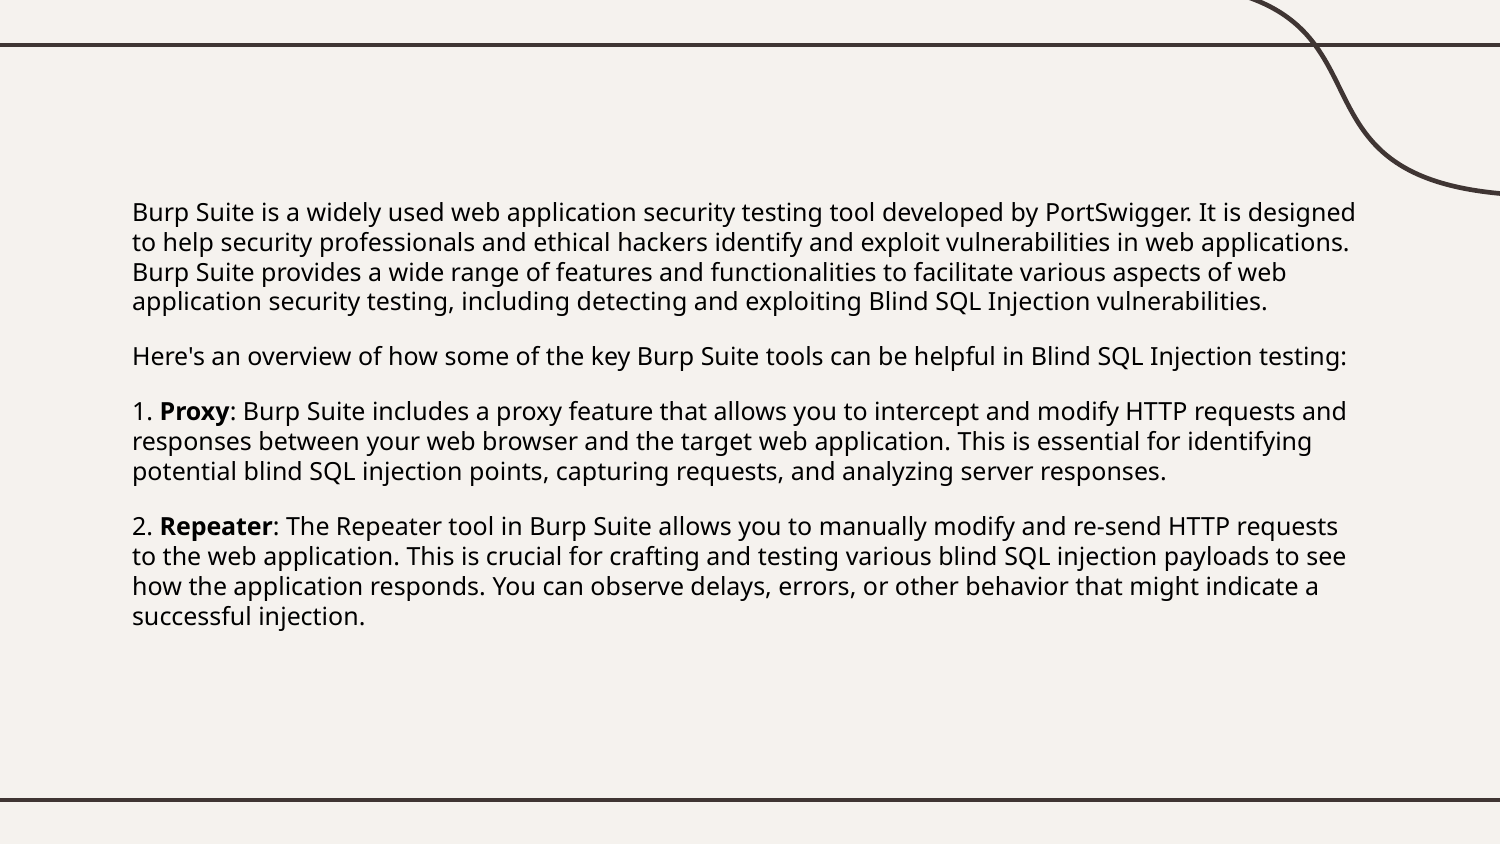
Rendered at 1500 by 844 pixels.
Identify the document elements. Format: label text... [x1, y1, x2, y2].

list Burp Suite is a widely used web application security testing tool developed by PortSwigger. It is designed to help security professionals and ethical hackers identify and exploit vulnerabilities in web applications. Burp Suite provides a wide range of features and functionalities to facilitate various aspects of web application security testing, including detecting and exploiting Blind SQL Injection vulnerabilities. Here's an overview of how some of the key Burp Suite tools can be helpful in Blind SQL Injection testing: 1. Proxy: Burp Suite includes a proxy feature that allows you to intercept and modify HTTP requests and responses between your web browser and the target web application. This is essential for identifying potential blind SQL injection points, capturing requests, and analyzing server responses. 2. Repeater: The Repeater tool in Burp Suite allows you to manually modify and re-send HTTP requests to the web application. This is crucial for crafting and testing various blind SQL injection payloads to see how the application responds. You can observe delays, errors, or other behavior that might indicate a successful injection. [116, 181, 1383, 722]
